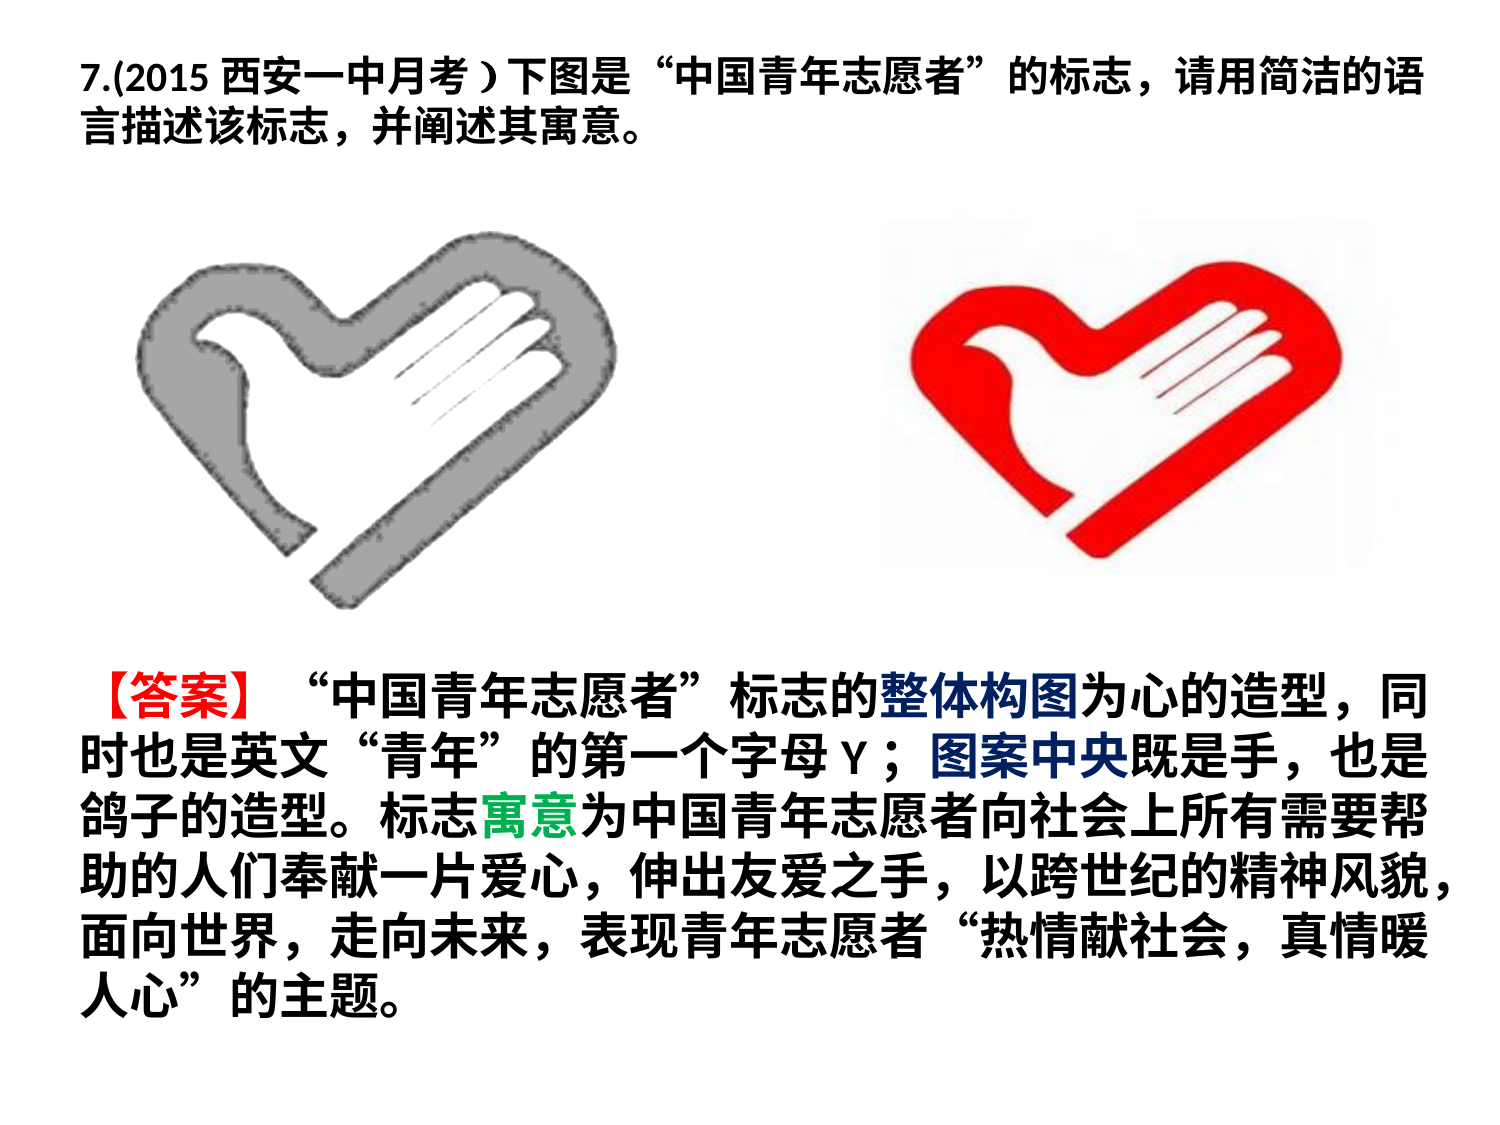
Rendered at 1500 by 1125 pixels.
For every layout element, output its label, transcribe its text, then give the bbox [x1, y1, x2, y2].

text_box 【答案】“中国青年志愿者”标志的整体构图为心的造型，同时也是英文“青年”的第一个字母Y；图案中央既是手，也是鸽子的造型。标志寓意为中国青年志愿者向社会上所有需要帮助的人们奉献一片爱心，伸出友爱之手，以跨世纪的精神风貌，面向世界，走向未来，表现青年志愿者“热情献社会，真情暖人心”的主题。 [64, 656, 1447, 1032]
picture [856, 196, 1400, 575]
picture [135, 231, 621, 611]
text_box 7.(2015西安一中月考)下图是“中国青年志愿者”的标志，请用简洁的语言描述该标志，并阐述其寓意。 [64, 42, 1447, 158]
